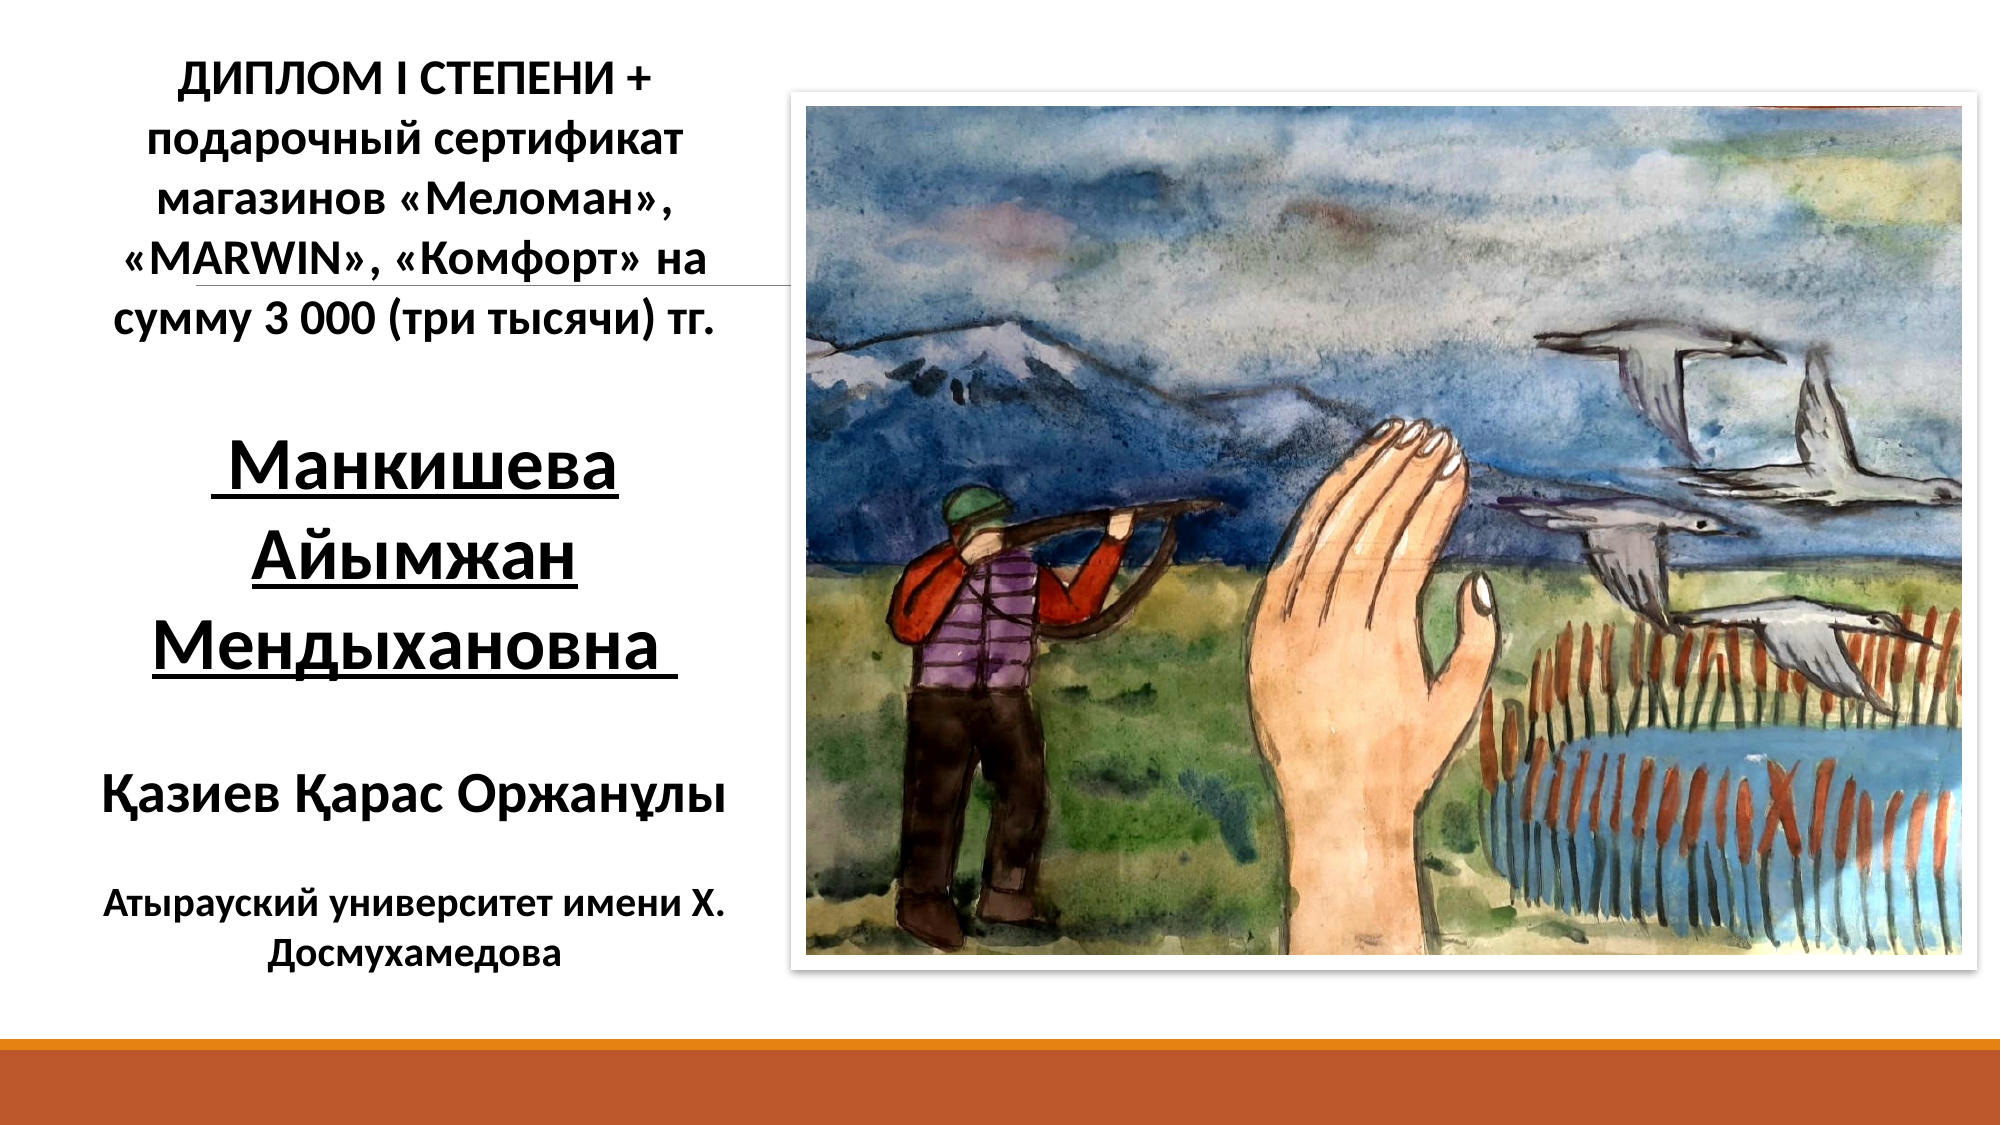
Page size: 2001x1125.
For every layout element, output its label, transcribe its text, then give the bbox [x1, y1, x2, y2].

text_box ДИПЛОМ I СТЕПЕНИ + подарочный сертификат магазинов «Меломан», «MARWIN», «Комфорт» на сумму 3 000 (три тысячи) тг. Манкишева Айымжан Мендыхановна Қазиев Қарас Оржанұлы Атырауский университет имени Х. Досмухамедова [49, 37, 781, 982]
picture [805, 105, 1963, 956]
